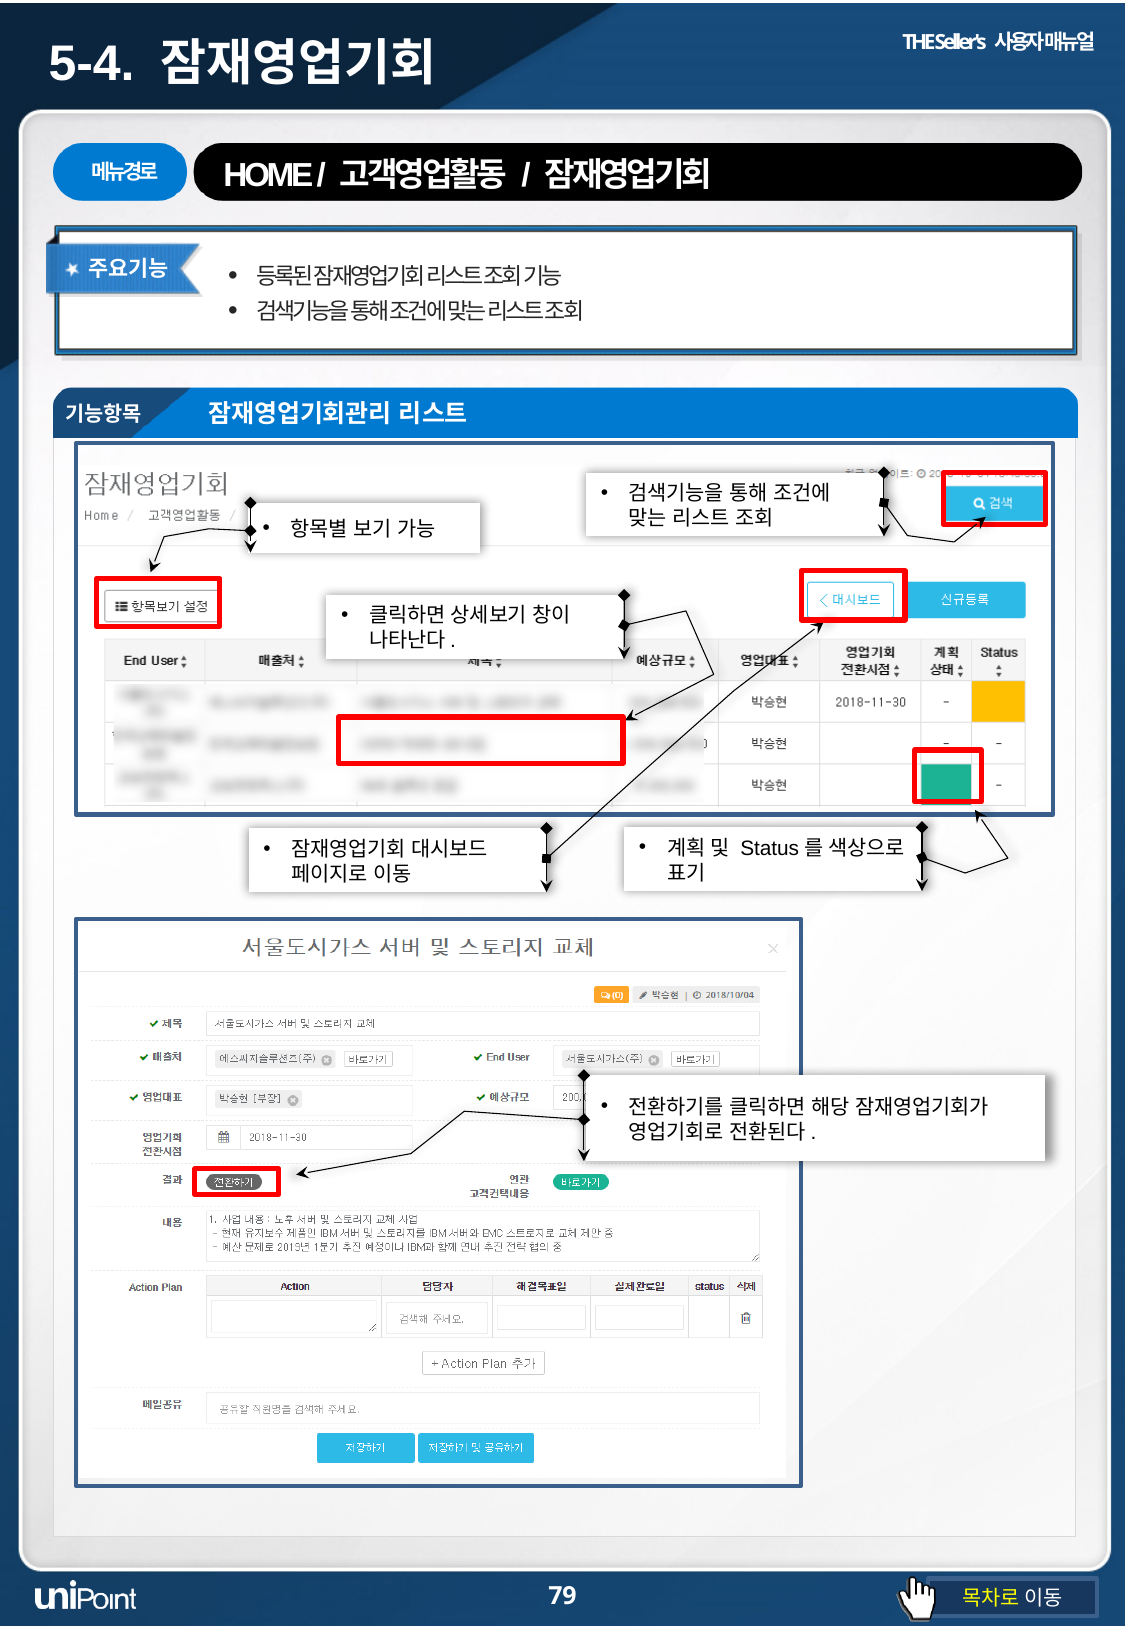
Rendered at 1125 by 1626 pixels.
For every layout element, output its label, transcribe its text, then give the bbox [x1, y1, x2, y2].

text_box 전환하기를 클릭하면 해당 잠재영업기회가 영업기회로 전환된다. [791, 1075, 1045, 1161]
text_box 계획 및 Status를 색상으로 표기 [624, 816, 1010, 892]
text_box [74, 917, 803, 1068]
text_box 잠재영업기회관리 리스트 [208, 397, 469, 428]
text_box [243, 817, 606, 897]
text_box [619, 817, 1020, 896]
text_box [74, 441, 1055, 467]
text_box 5-4. 잠재영업기회 [42, 36, 752, 97]
text_box [1000, 812, 1055, 817]
text_box 잠재영업기회 대시보드 페이지로 이동 [249, 816, 597, 893]
text_box HOME / 고객영업활동 / 잠재영업기회 [217, 154, 1053, 199]
text_box 등록된 잠재영업기회 리스트 조회 기능 검색기능을 통해 조건에 맞는 리스트 조회 [222, 252, 1068, 330]
text_box [74, 1169, 803, 1488]
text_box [54, 438, 1075, 1536]
text_box [74, 811, 546, 817]
picture [0, 3, 1125, 1626]
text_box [874, 1569, 1098, 1625]
